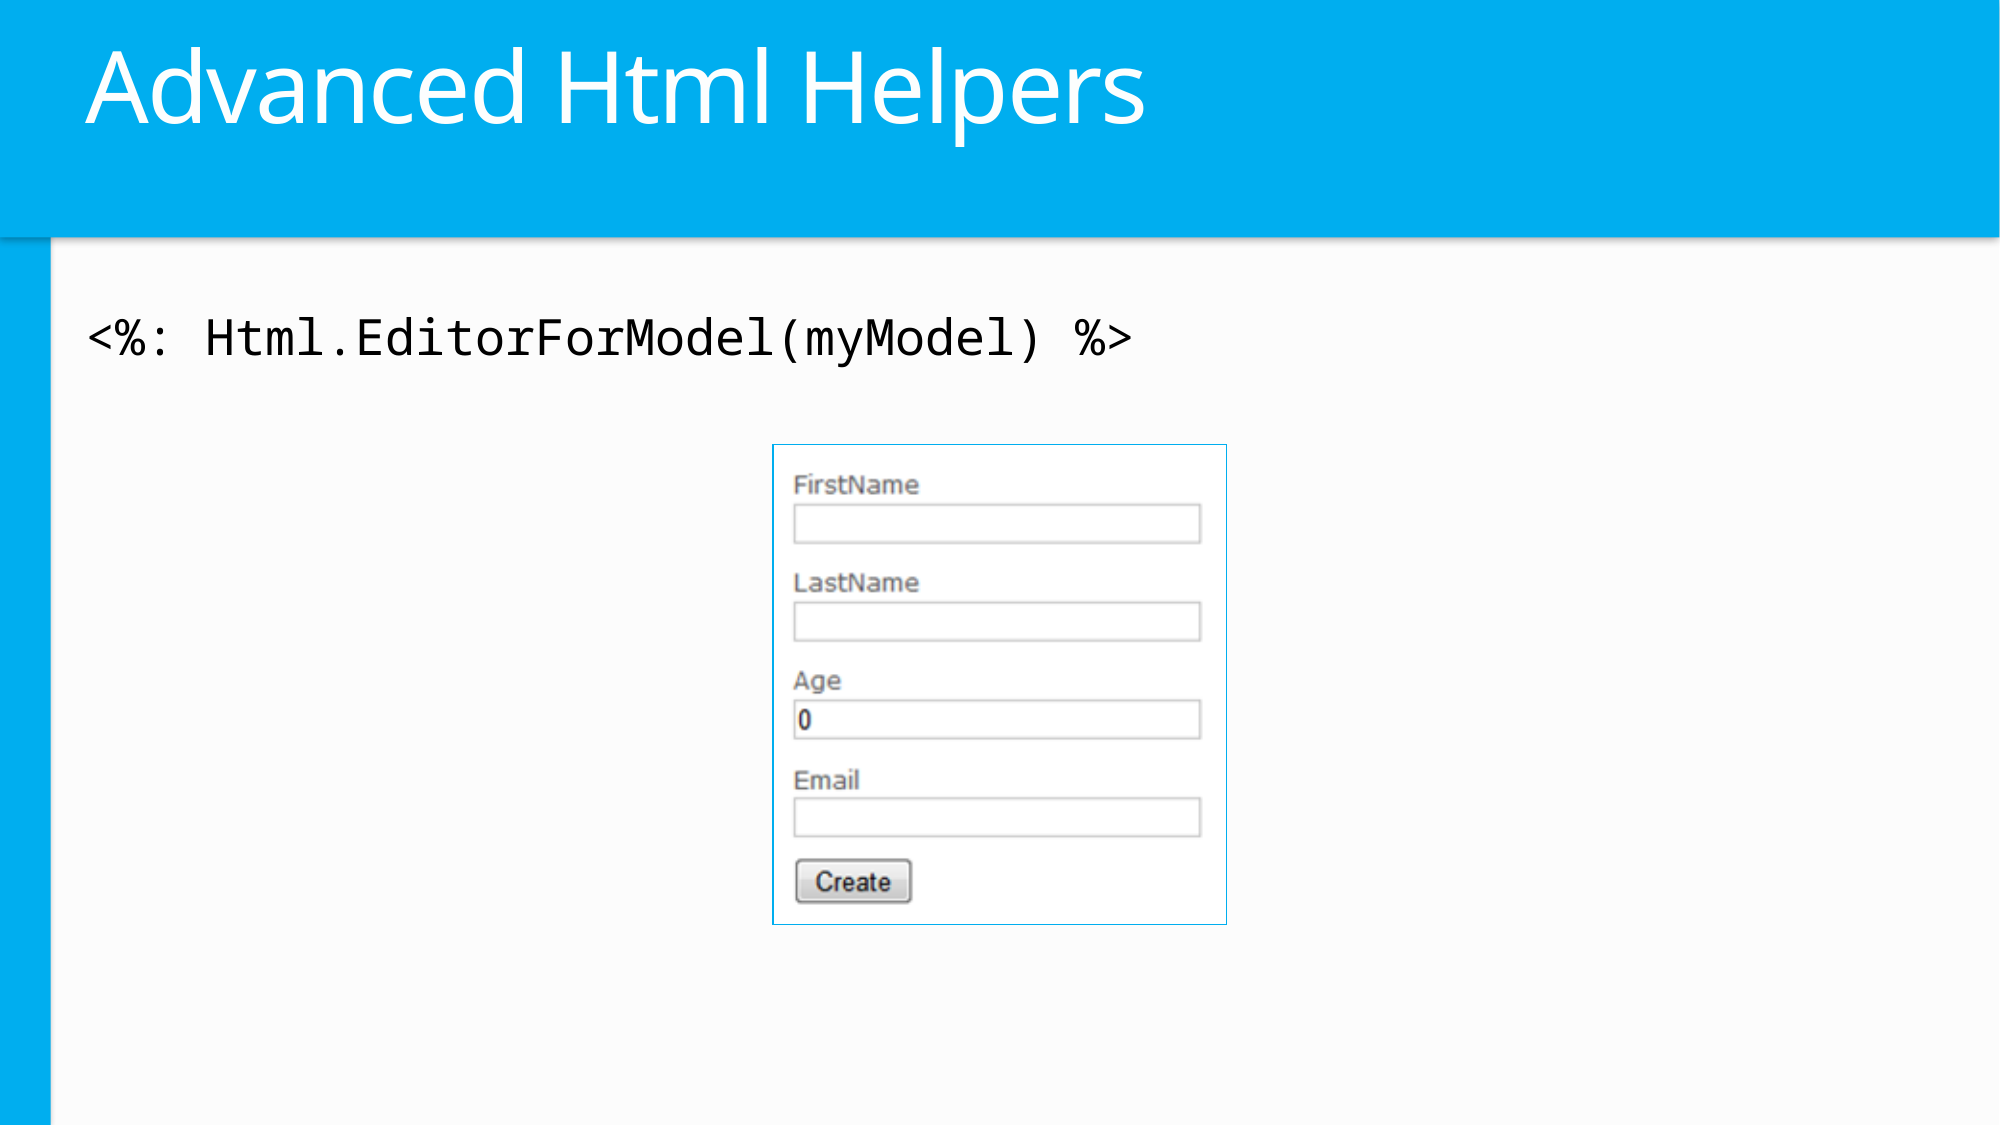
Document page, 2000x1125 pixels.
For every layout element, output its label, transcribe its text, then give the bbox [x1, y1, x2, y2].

list <%: Html.EditorForModel(myModel) %> [85, 312, 1914, 367]
title Advanced Html Helpers [85, 37, 1914, 147]
picture [775, 446, 1225, 923]
